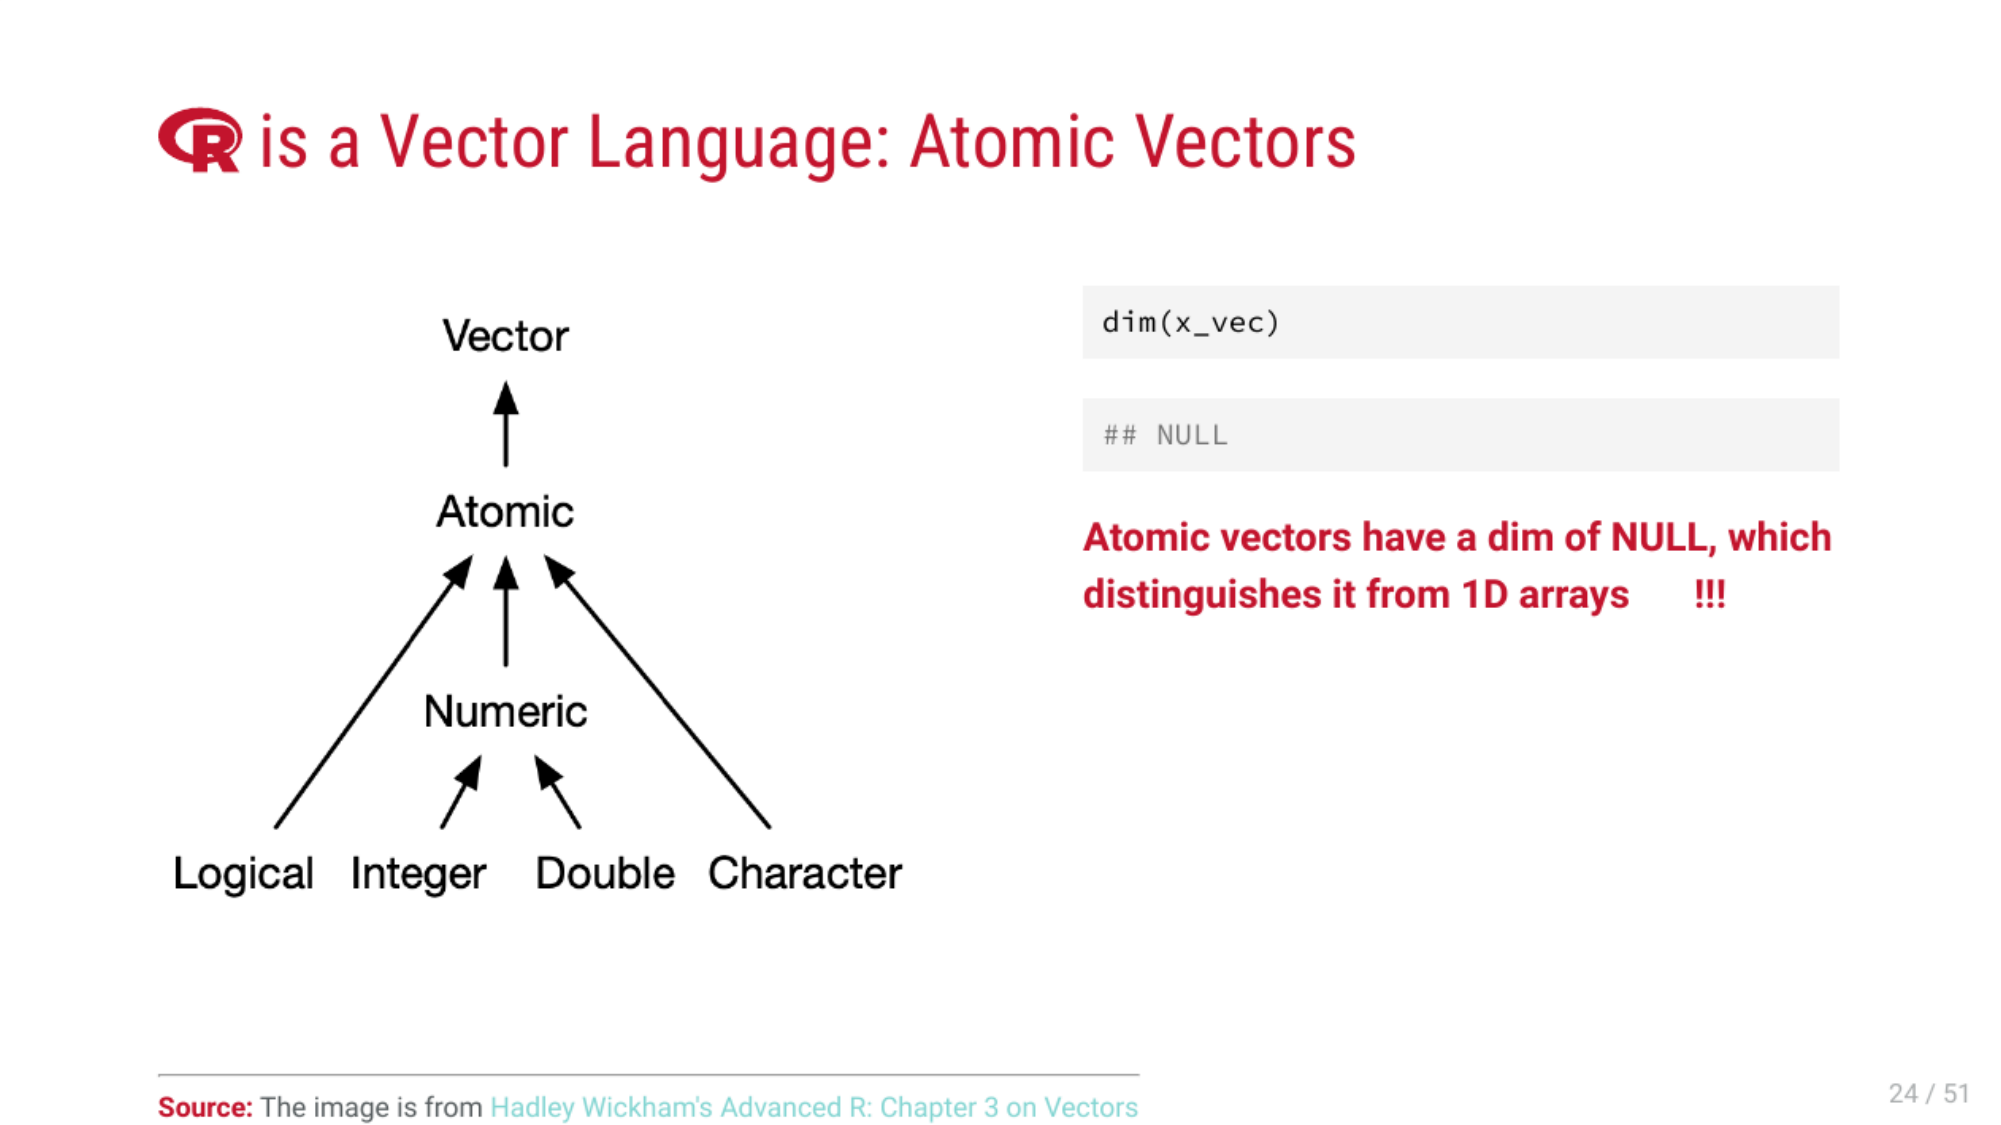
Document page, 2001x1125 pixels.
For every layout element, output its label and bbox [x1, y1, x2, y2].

list [0, 0, 2000, 1125]
